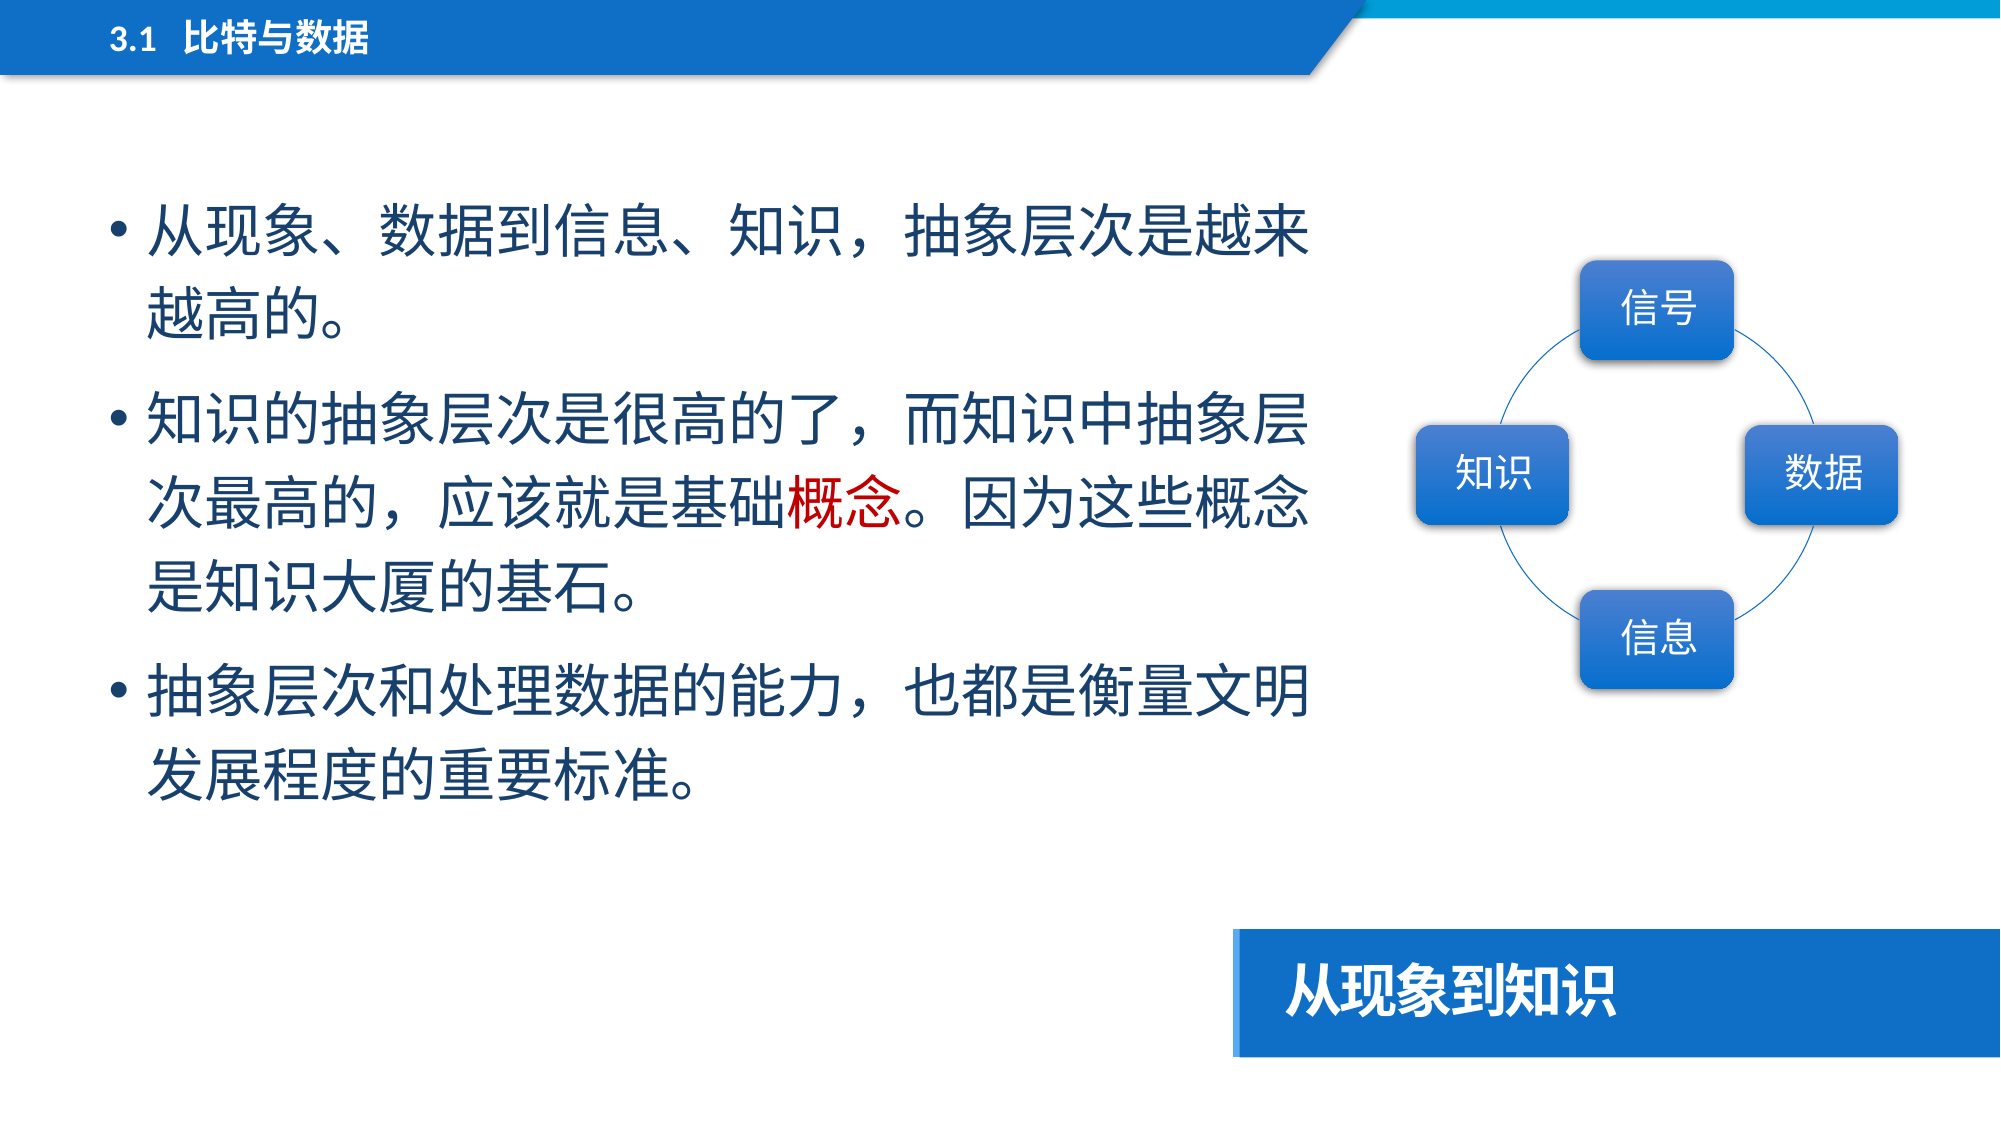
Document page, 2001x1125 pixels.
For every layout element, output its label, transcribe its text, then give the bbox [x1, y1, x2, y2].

list 从现象到知识 [1239, 929, 2000, 1058]
list 3.1 比特与数据 [93, 11, 1138, 68]
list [1314, 260, 2000, 690]
text_box 从现象、数据到信息、知识，抽象层次是越来越高的。 知识的抽象层次是很高的了，而知识中抽象层次最高的，应该就是基础概念。因为这些概念是知识大厦的基石。 抽象层次和处理数据的能力，也都是衡量文明发展程度的重要标准。 [93, 172, 1346, 867]
